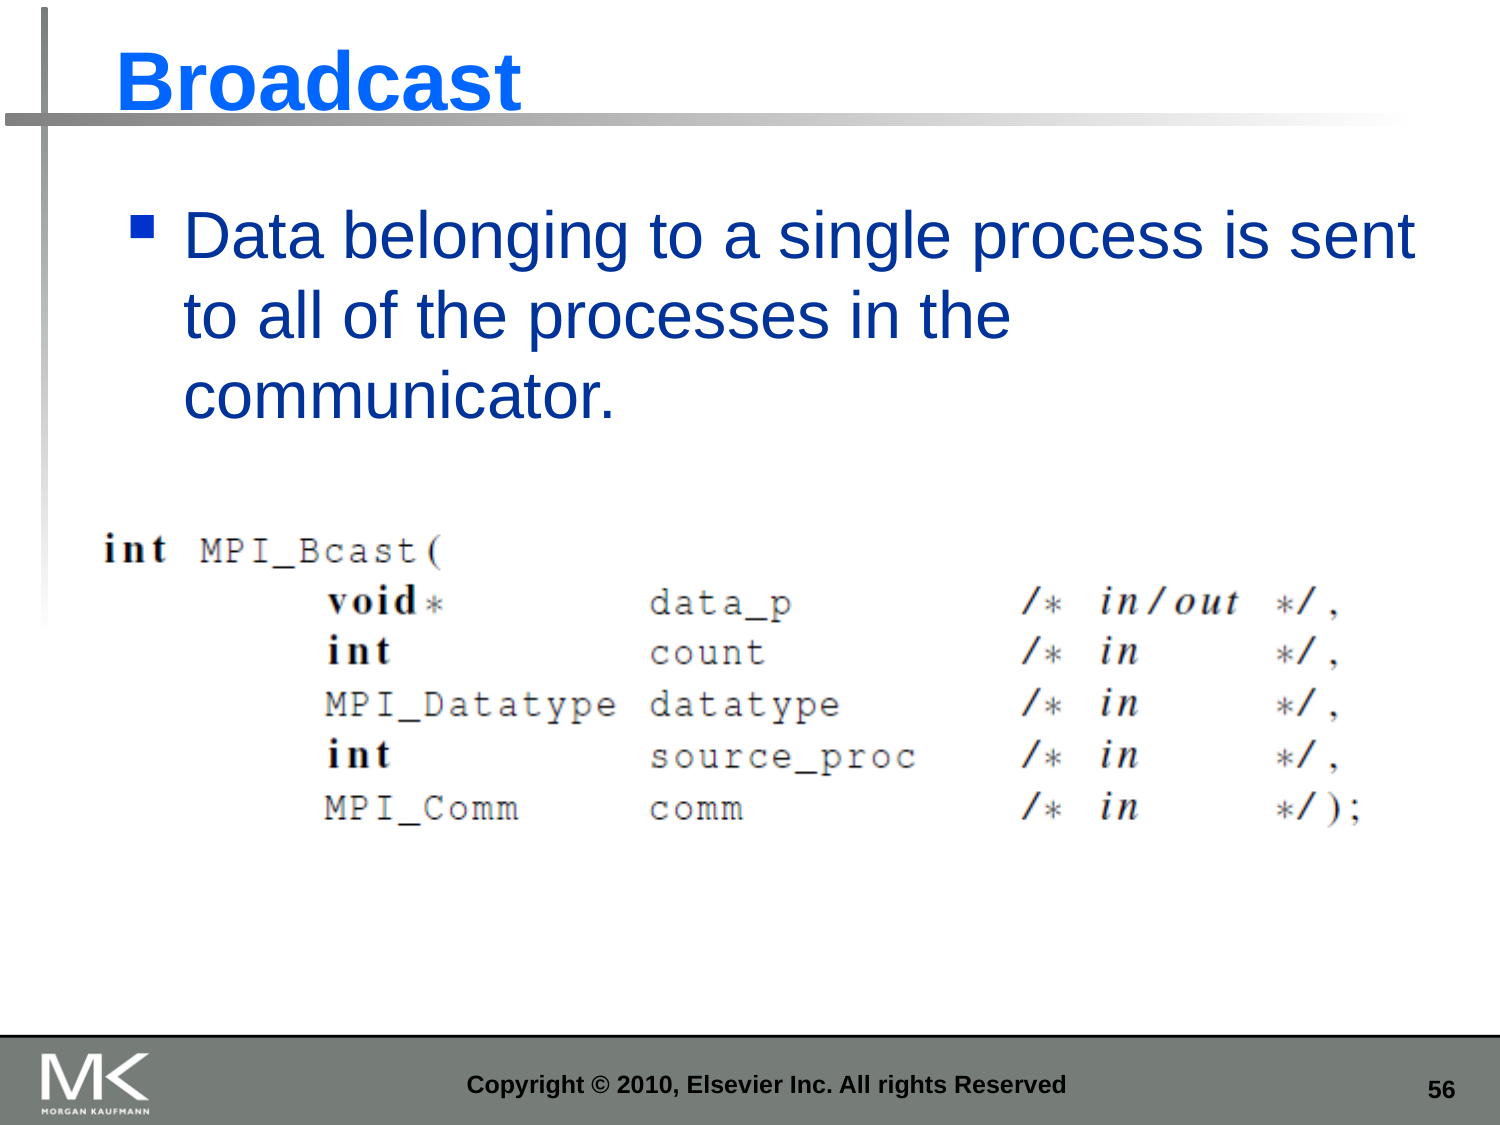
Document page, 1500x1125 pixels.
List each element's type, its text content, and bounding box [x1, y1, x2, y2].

list Data belonging to a single process is sent to all of the processes in the communicator. [111, 184, 1470, 492]
picture [88, 515, 1374, 847]
picture [29, 1046, 160, 1123]
title Broadcast [100, 18, 1460, 135]
footer Copyright © 2010, Elsevier Inc. All rights Reserved [170, 1046, 1365, 1106]
